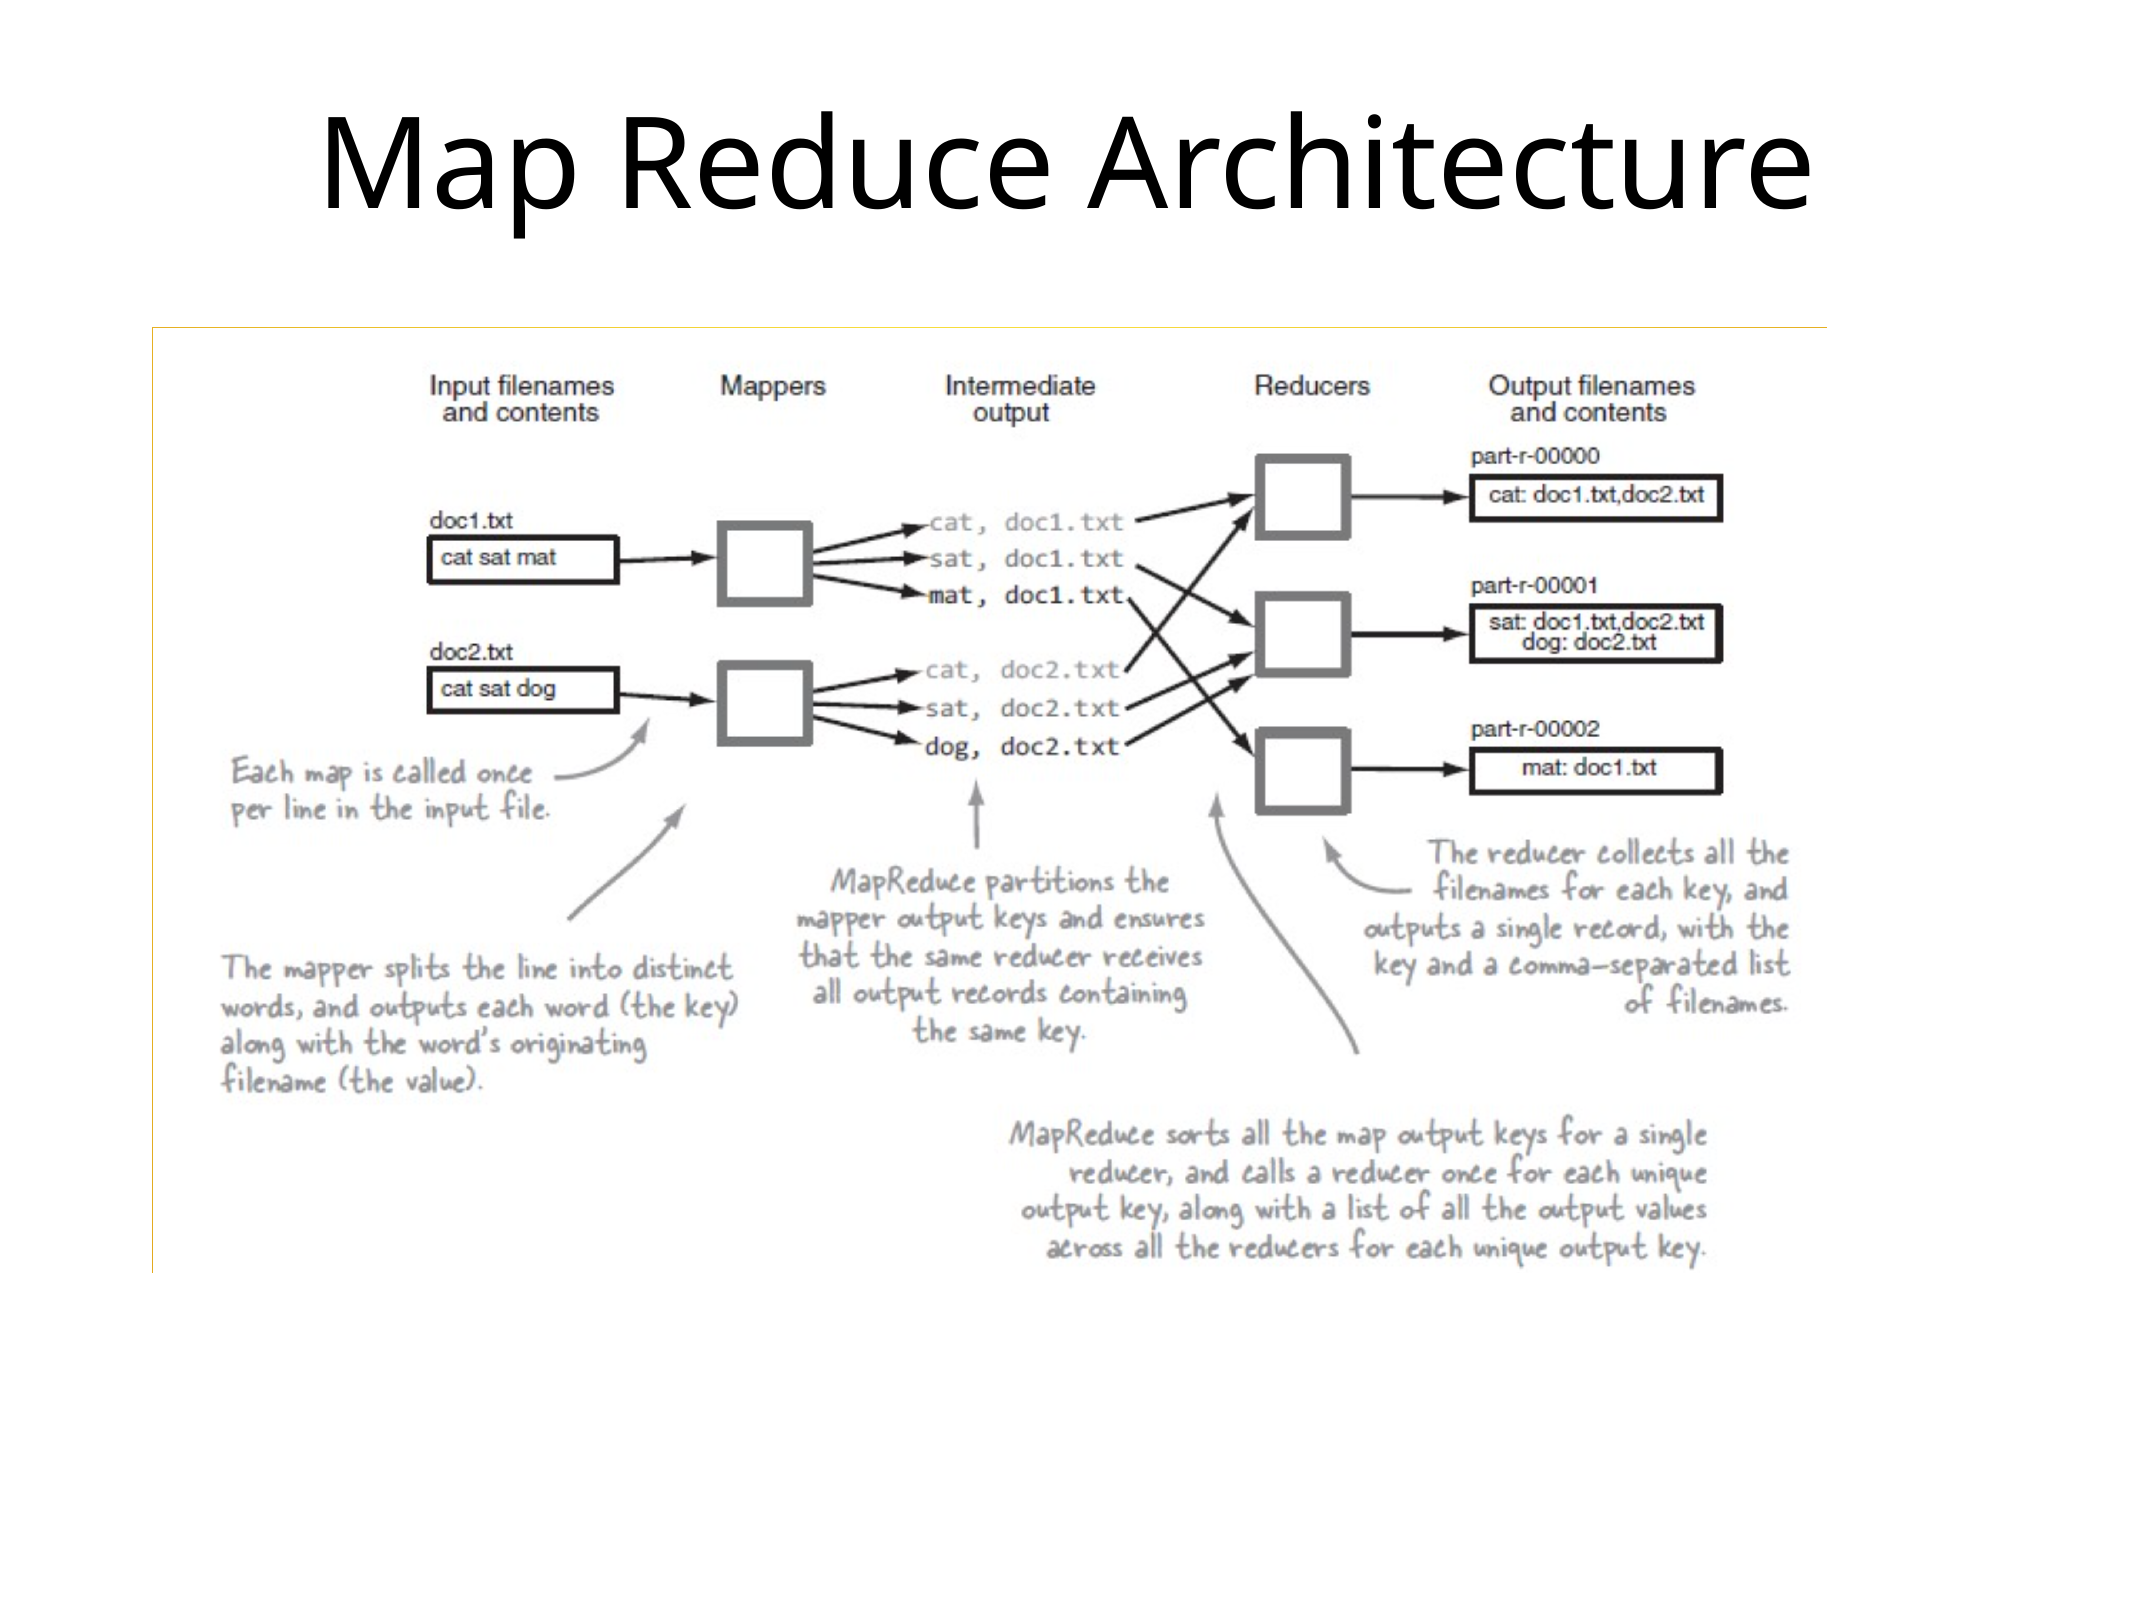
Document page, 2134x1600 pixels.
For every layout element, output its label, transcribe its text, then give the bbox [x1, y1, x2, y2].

title Map Reduce Architecture [155, 72, 1978, 244]
picture [152, 326, 1827, 1274]
